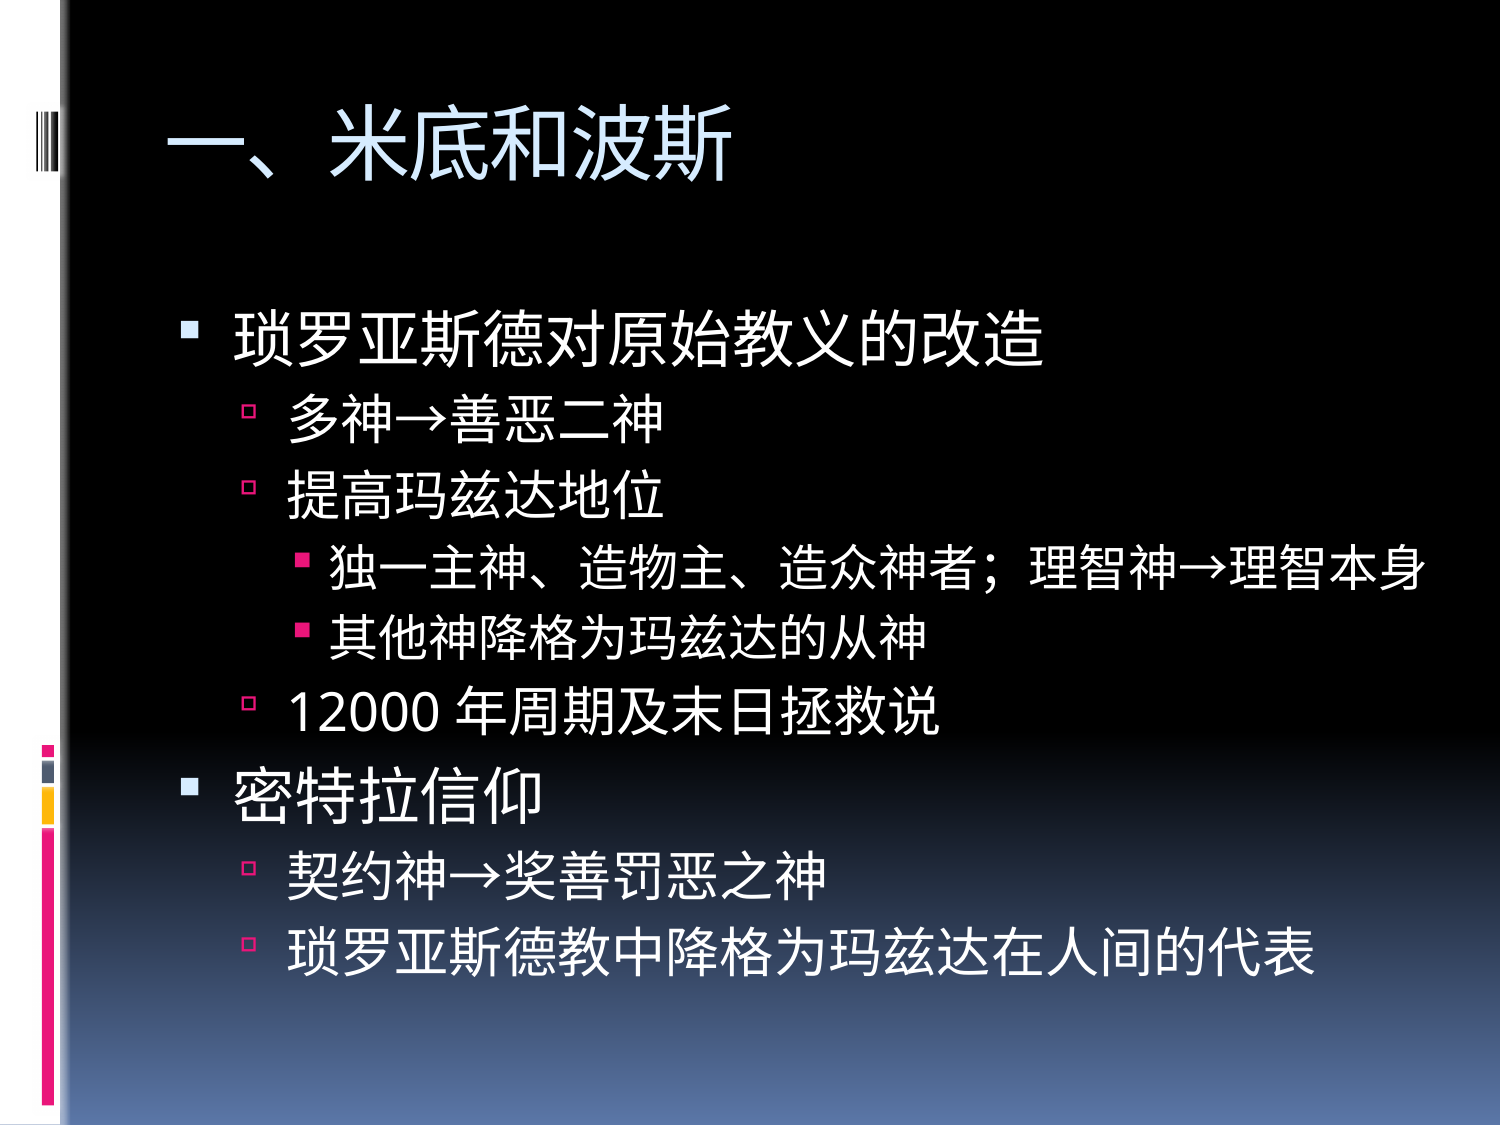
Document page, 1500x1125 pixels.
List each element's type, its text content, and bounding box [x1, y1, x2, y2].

list 琐罗亚斯德对原始教义的改造 多神→善恶二神 提高玛兹达地位 独一主神、造物主、造众神者；理智神→理智本身 其他神降格为玛兹达的从神 12000年周期及末日拯救说 密特拉信仰 契约神→奖善罚恶之神 琐罗亚斯德教中降格为玛兹达在人间的代表 [150, 292, 1447, 1043]
title 一、米底和波斯 [150, 83, 1425, 234]
